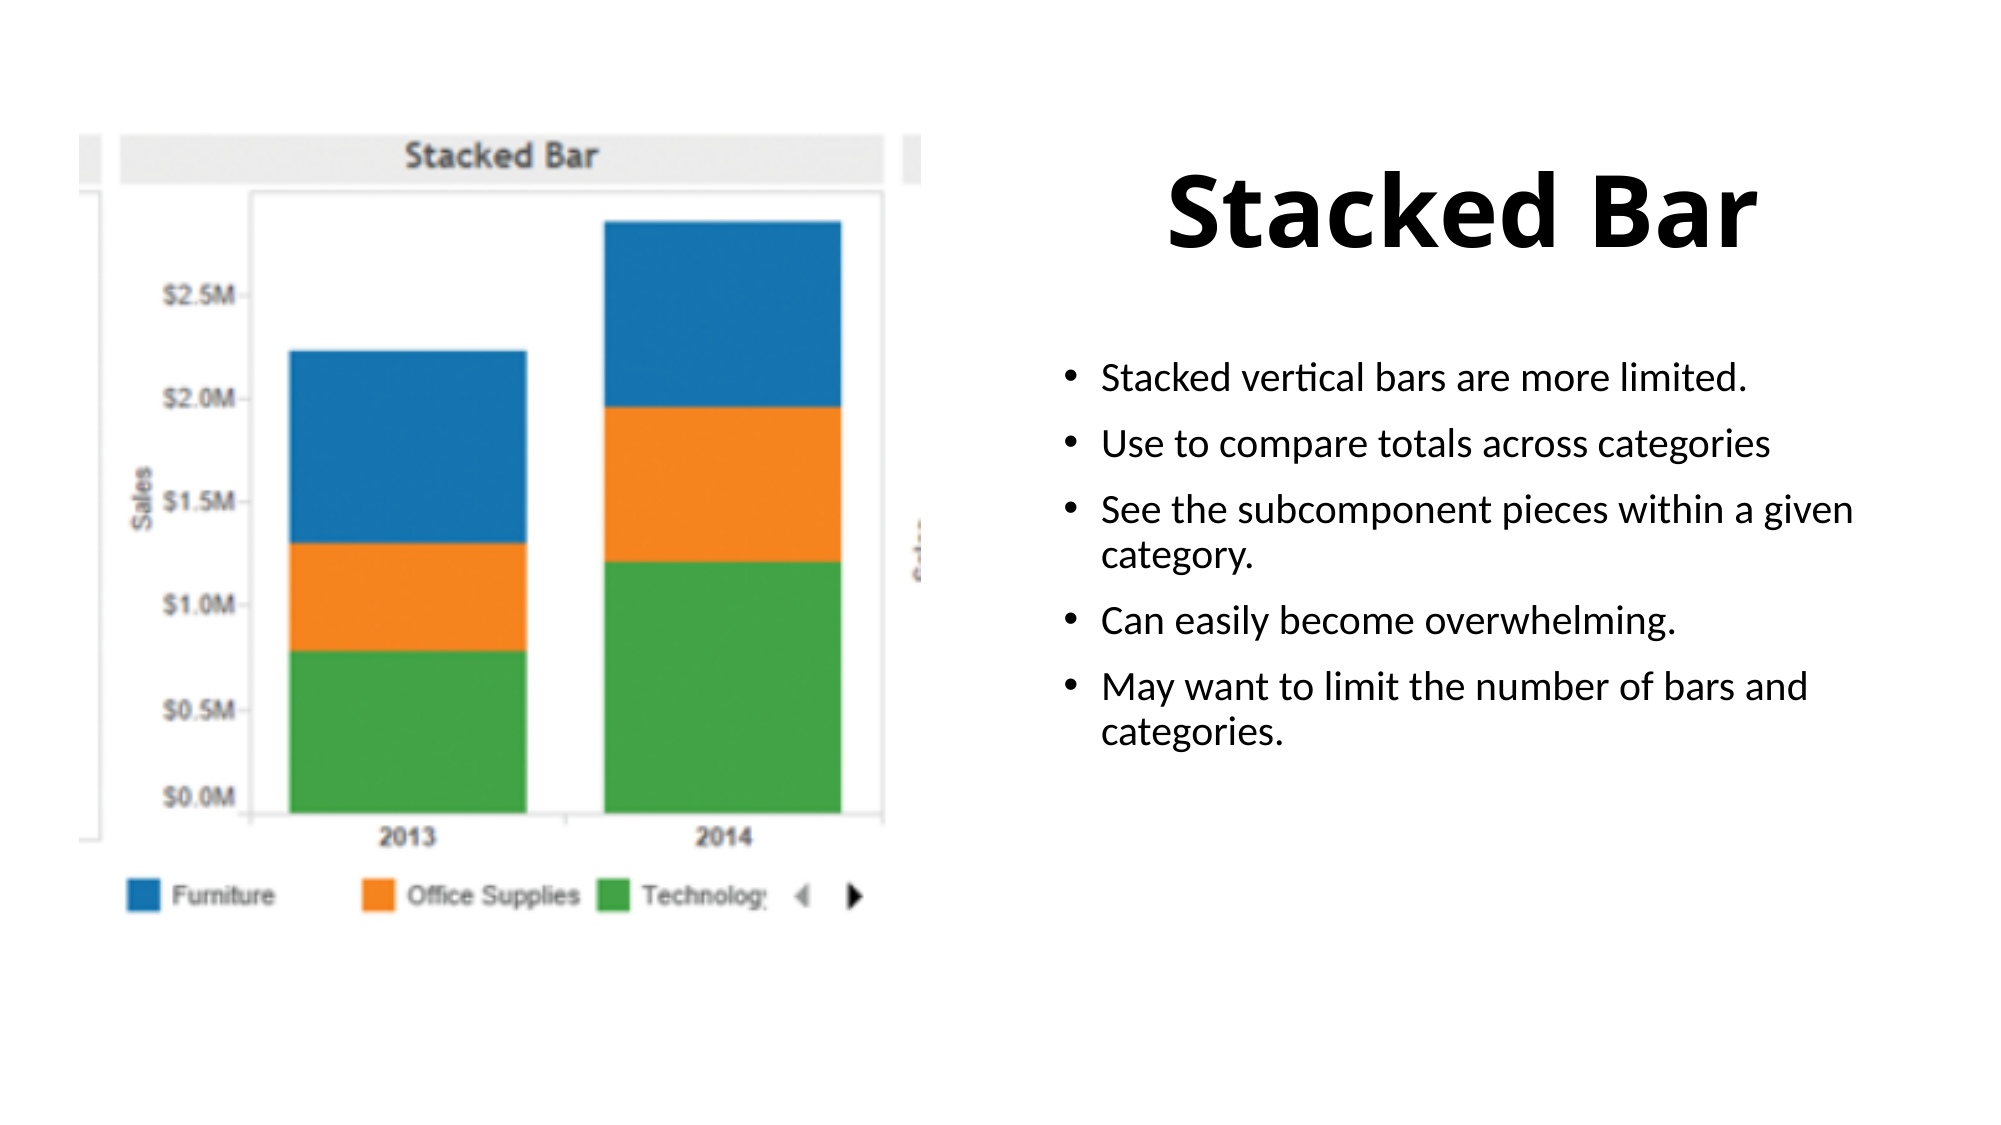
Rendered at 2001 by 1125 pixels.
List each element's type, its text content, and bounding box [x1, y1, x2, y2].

picture [79, 131, 921, 968]
list Stacked vertical bars are more limited. Use to compare totals across categories See the subcomponent pieces within a given category. Can easily become overwhelming. May want to limit the number of bars and categories. [1048, 348, 1908, 967]
title Stacked Bar [1048, 105, 1906, 326]
